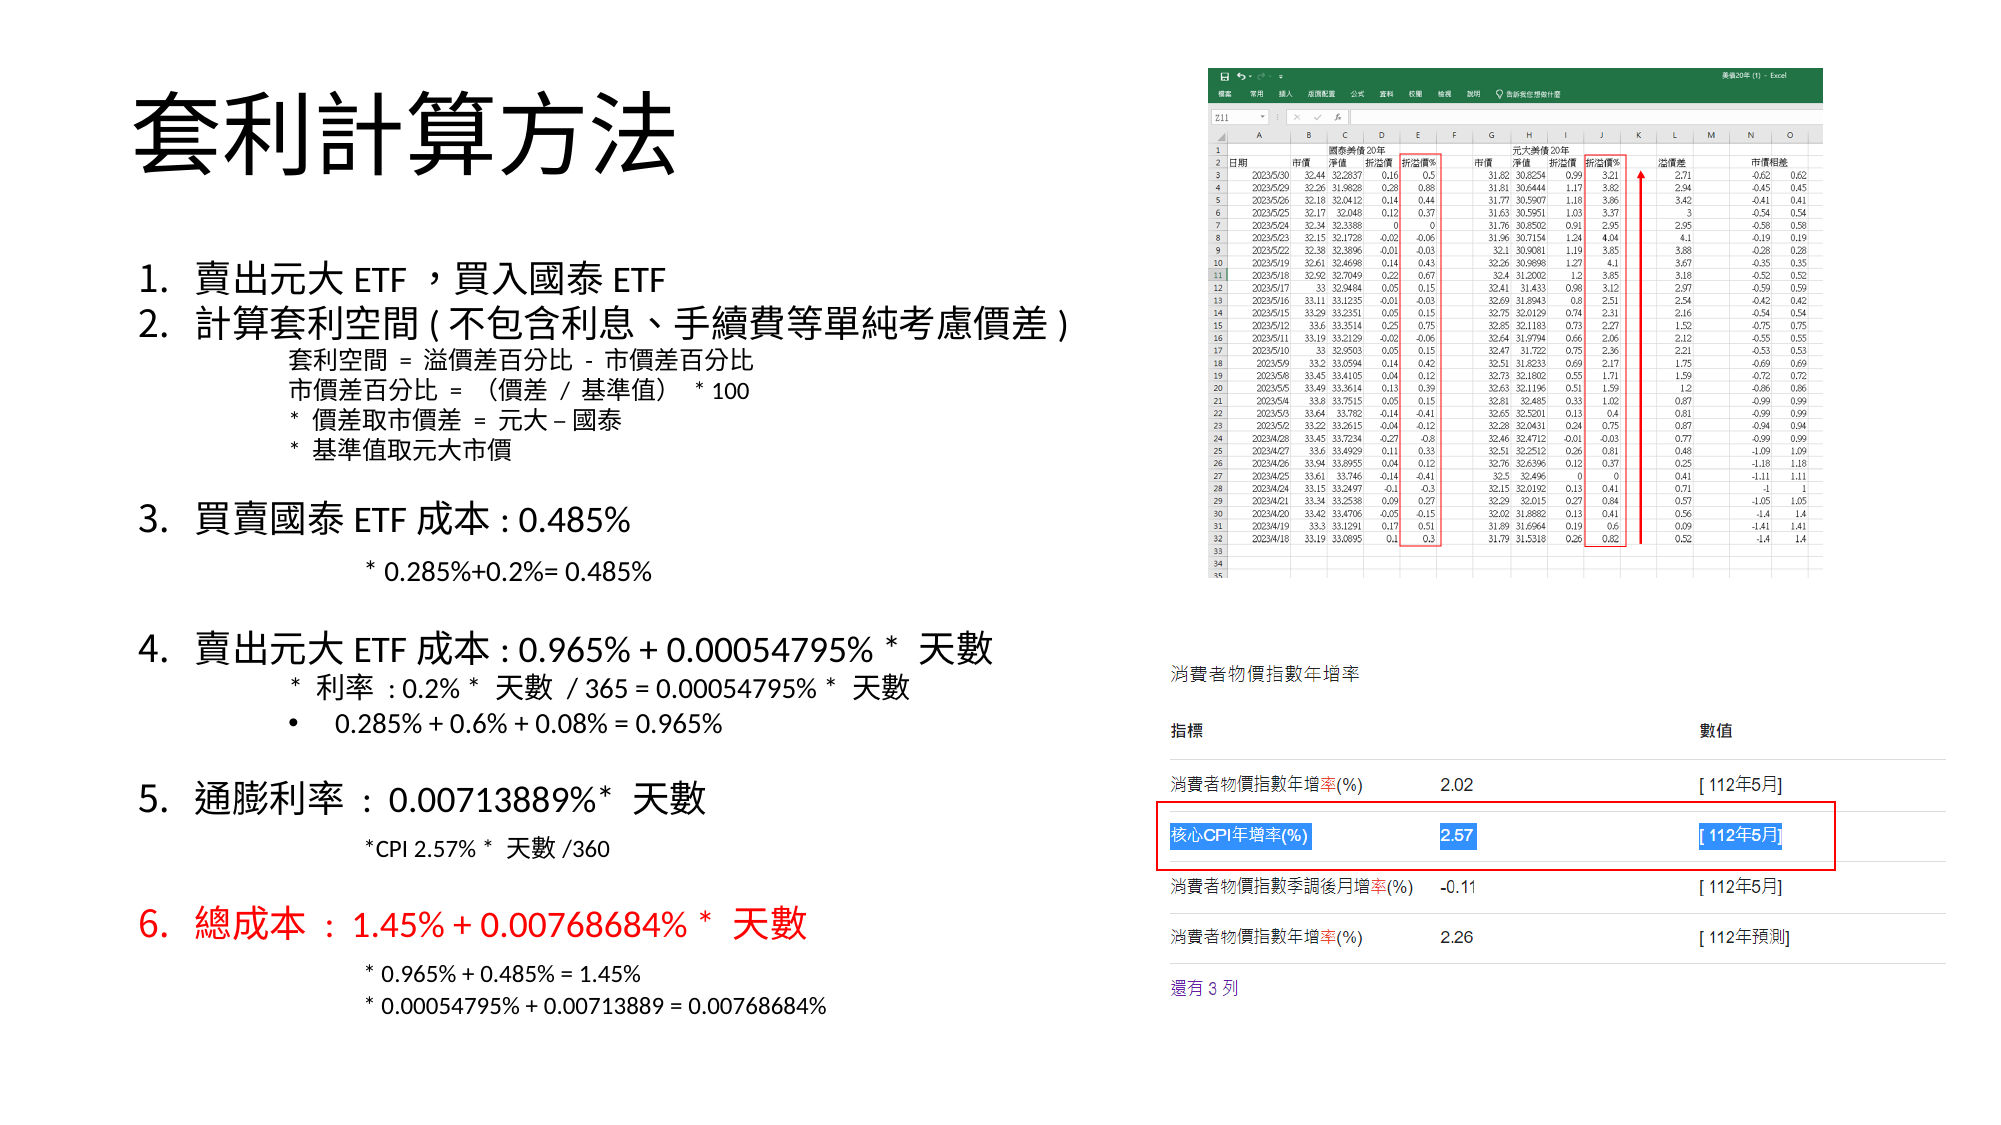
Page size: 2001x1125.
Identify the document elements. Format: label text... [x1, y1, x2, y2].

picture [1108, 648, 1952, 1022]
title 套利計算方法 [115, 58, 1386, 220]
text_box 賣出元大ETF，買入國泰ETF 計算套利空間(不包含利息、手續費等單純考慮價差) 套利空間 = 溢價差百分比 - 市價差百分比 市價差百分比 = （價差 / 基準值） * 100 * 價差取市價差 = 元大 – 國泰 * 基準值取元大市價 買賣國泰ETF成本: 0.485% * 0.285%+0.2%= 0.485% 賣出元大ETF成本: 0.965% + 0.00054795% * 天數 * 利率 : 0.2% * 天數 / 365 = 0.00054795% * 天數 0.285% + 0.6% + 0.08% = 0.965% 通膨利率 : 0.00713889%* 天數 *CPI 2.57% * 天數/360 總成本 : 1.45% + 0.00768684% * 天數 * 0.965% + 0.485% = 1.45% * 0.00054795% + 0.00713889 = 0.00768684% [123, 247, 1104, 1027]
picture [1208, 68, 1823, 578]
